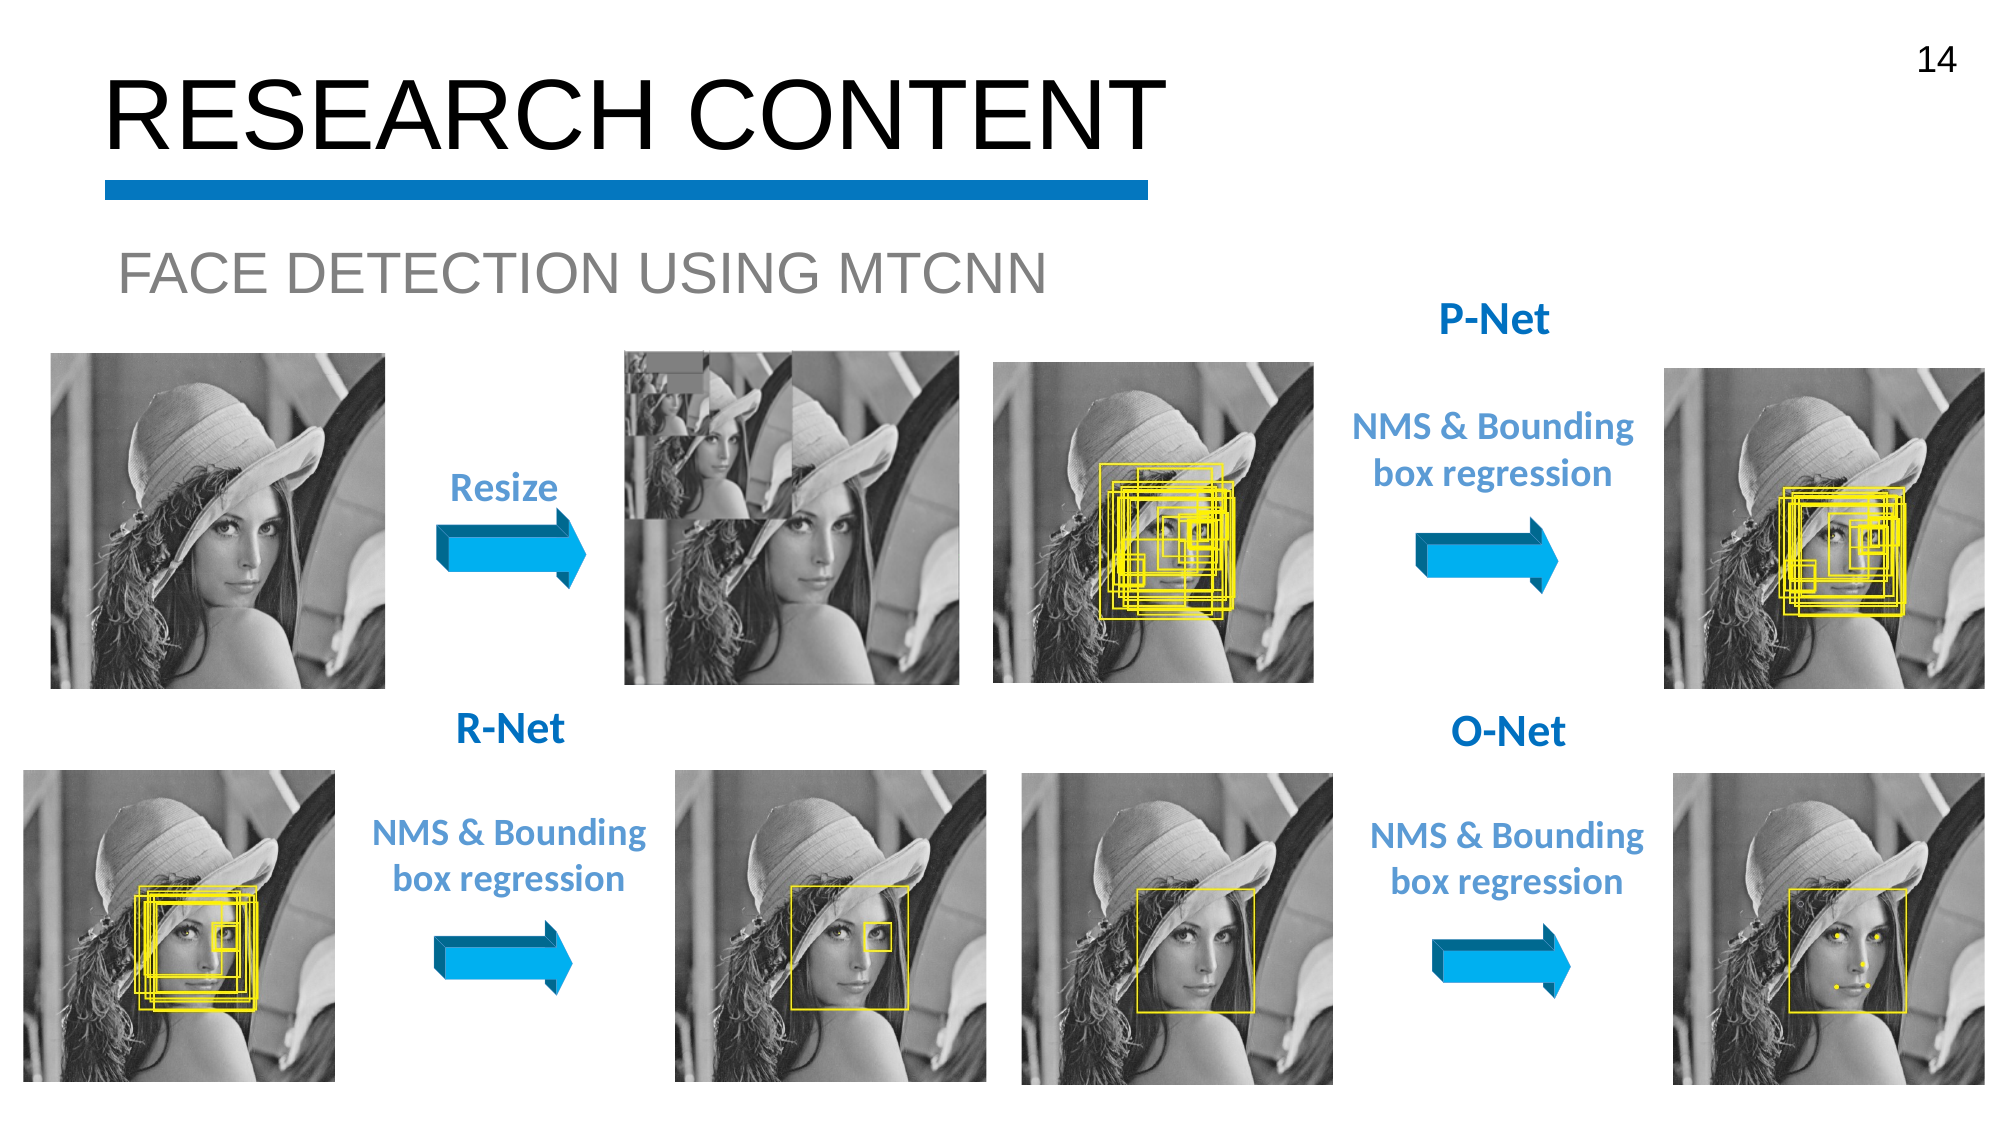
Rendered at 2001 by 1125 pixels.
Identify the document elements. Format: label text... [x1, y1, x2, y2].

title RESEARCH CONTENT [82, 40, 1260, 198]
picture [990, 275, 1986, 1087]
picture [21, 346, 988, 1083]
text_box FACE DETECTION USING MTCNN [102, 227, 1064, 313]
text_box 14 [1901, 27, 1986, 87]
